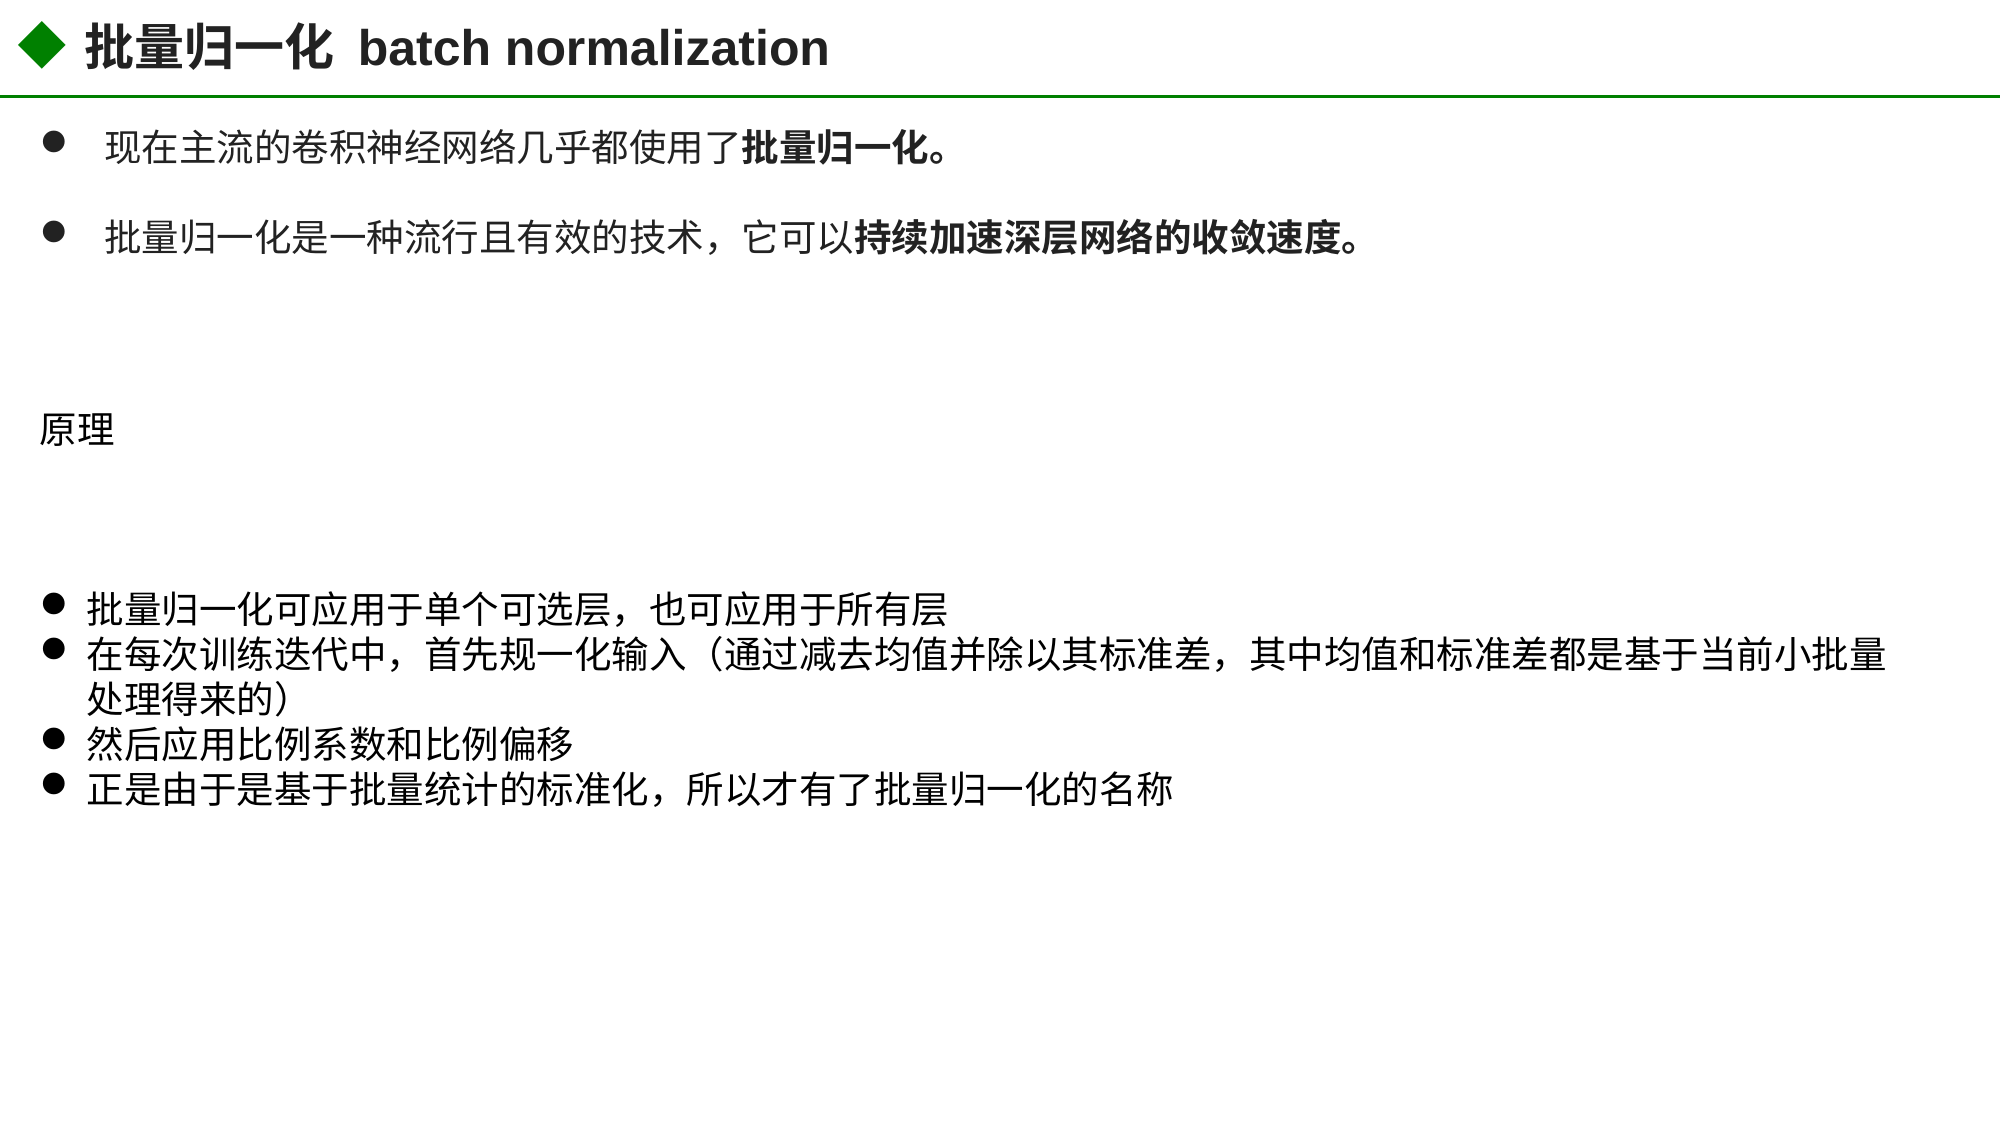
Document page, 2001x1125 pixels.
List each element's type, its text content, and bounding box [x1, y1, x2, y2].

text_box 原理 批量归一化可应用于单个可选层，也可应用于所有层 在每次训练迭代中，首先规一化输入（通过减去均值并除以其标准差，其中均值和标准差都是基于当前小批量处理得来的） 然后应用比例系数和比例偏移 正是由于是基于批量统计的标准化，所以才有了批量归一化的名称 [25, 398, 1936, 819]
text_box 批量归一化 batch normalization [69, 8, 954, 83]
text_box 现在主流的卷积神经网络几乎都使用了批量归一化。 批量归一化是一种流行且有效的技术，它可以持续加速深层网络的收敛速度。 [25, 116, 1903, 267]
